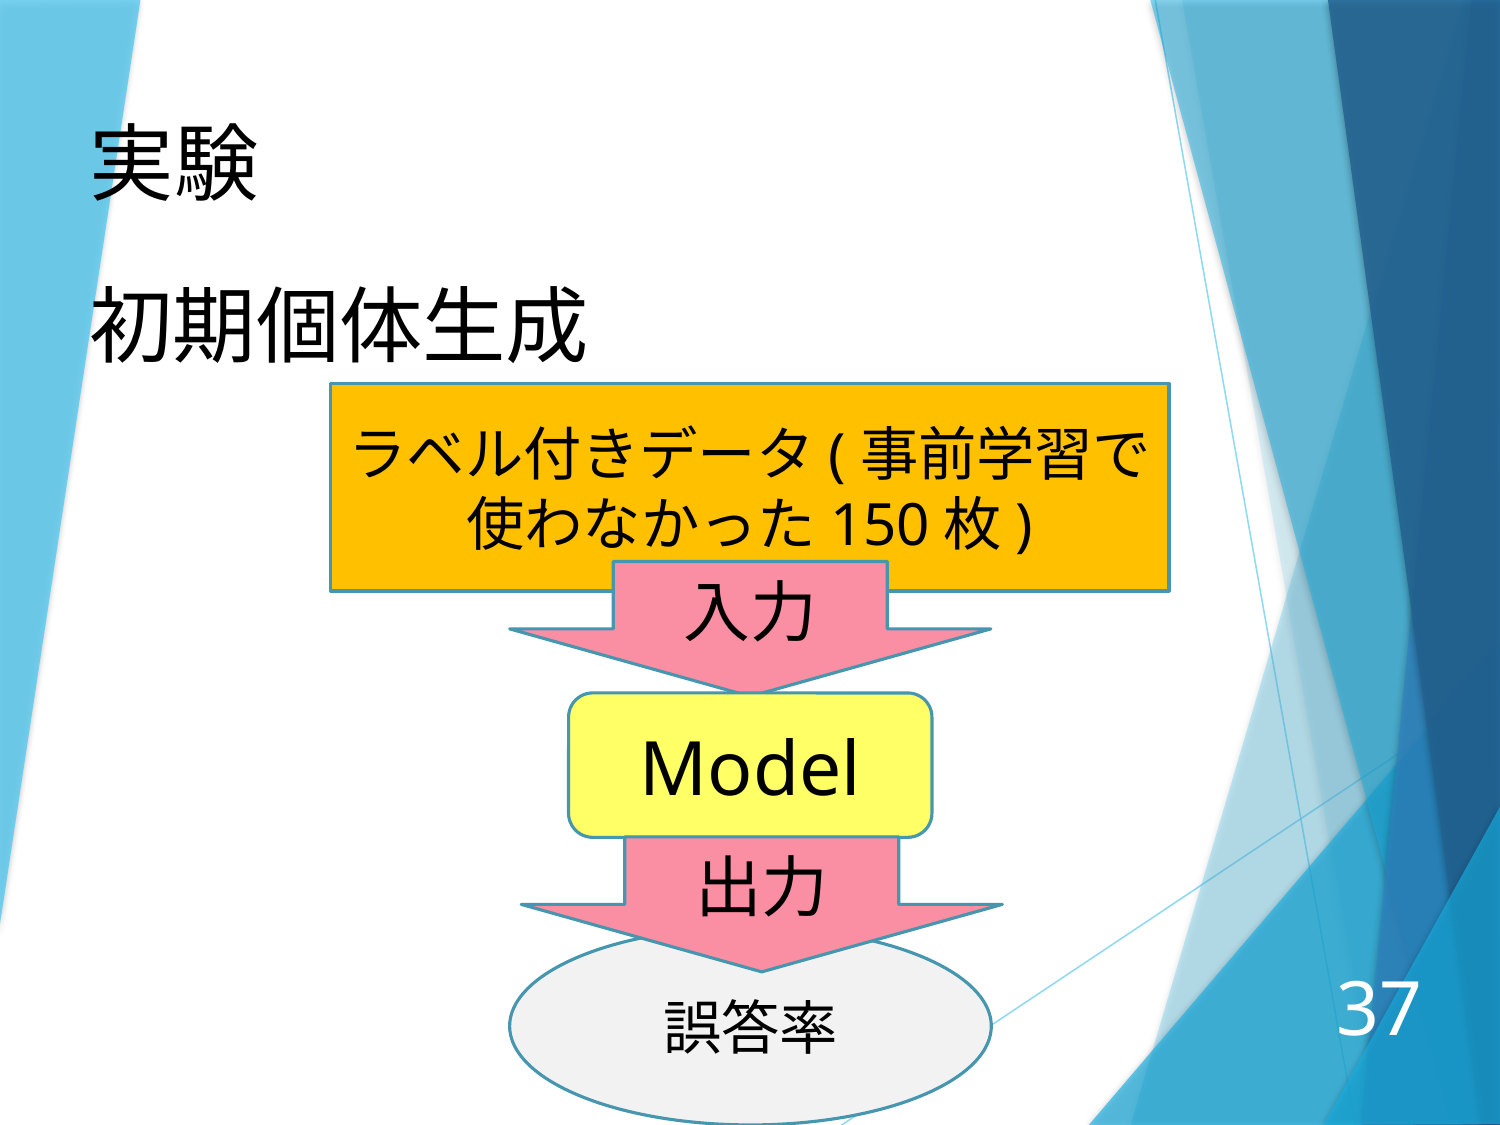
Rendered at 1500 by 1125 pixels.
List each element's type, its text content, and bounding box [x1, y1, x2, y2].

text_box ラベル付きデータ(事前学習で 使わなかった150枚) [329, 382, 1171, 593]
text_box 誤答率 [508, 938, 993, 1125]
text_box 出力 [519, 835, 1004, 974]
text_box 初期個体生成 [75, 266, 1232, 381]
text_box Model [566, 691, 934, 839]
text_box 入力 [508, 559, 993, 691]
slide_number 37 [1311, 971, 1438, 1051]
text_box 実験 [75, 103, 1141, 219]
